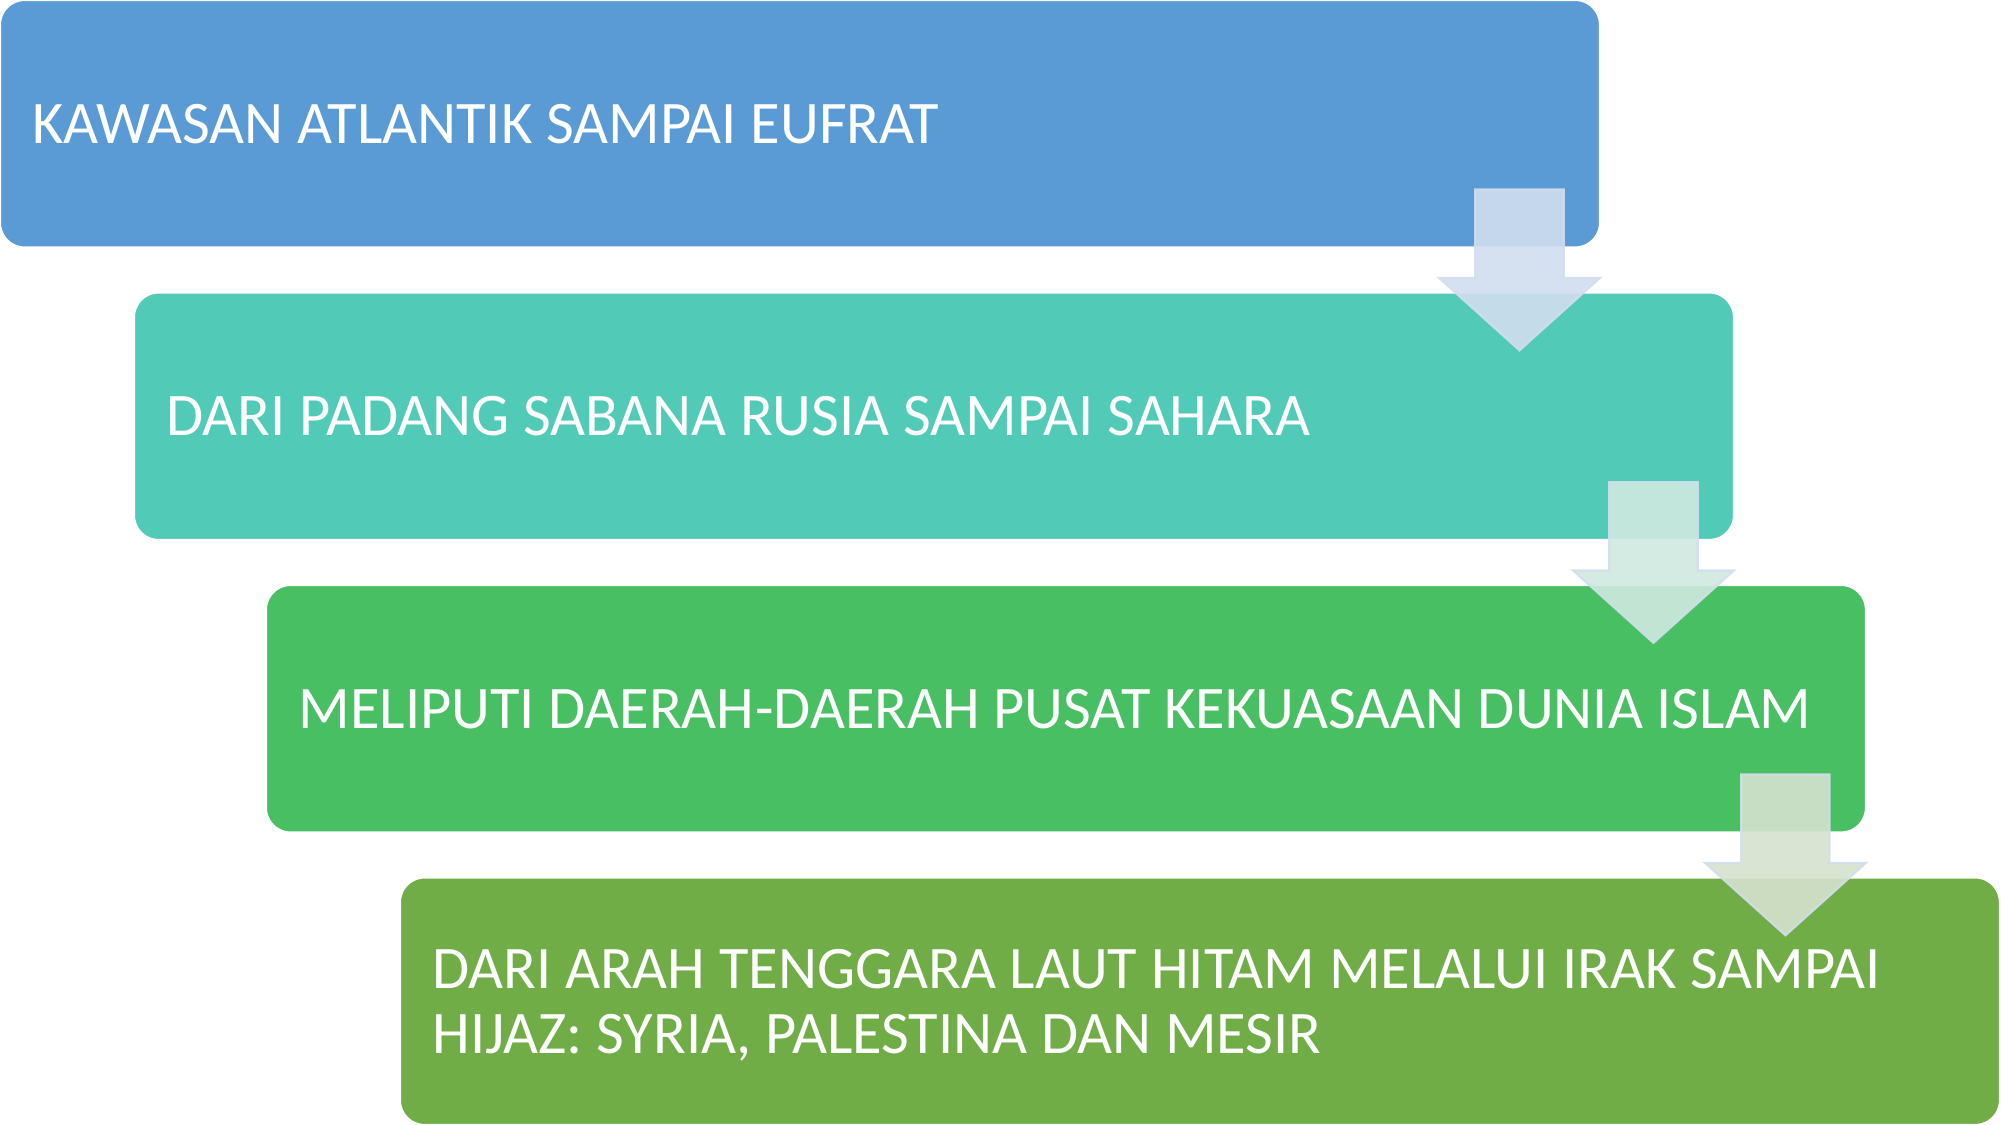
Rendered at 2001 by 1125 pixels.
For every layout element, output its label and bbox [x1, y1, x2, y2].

list [0, 0, 2000, 1125]
